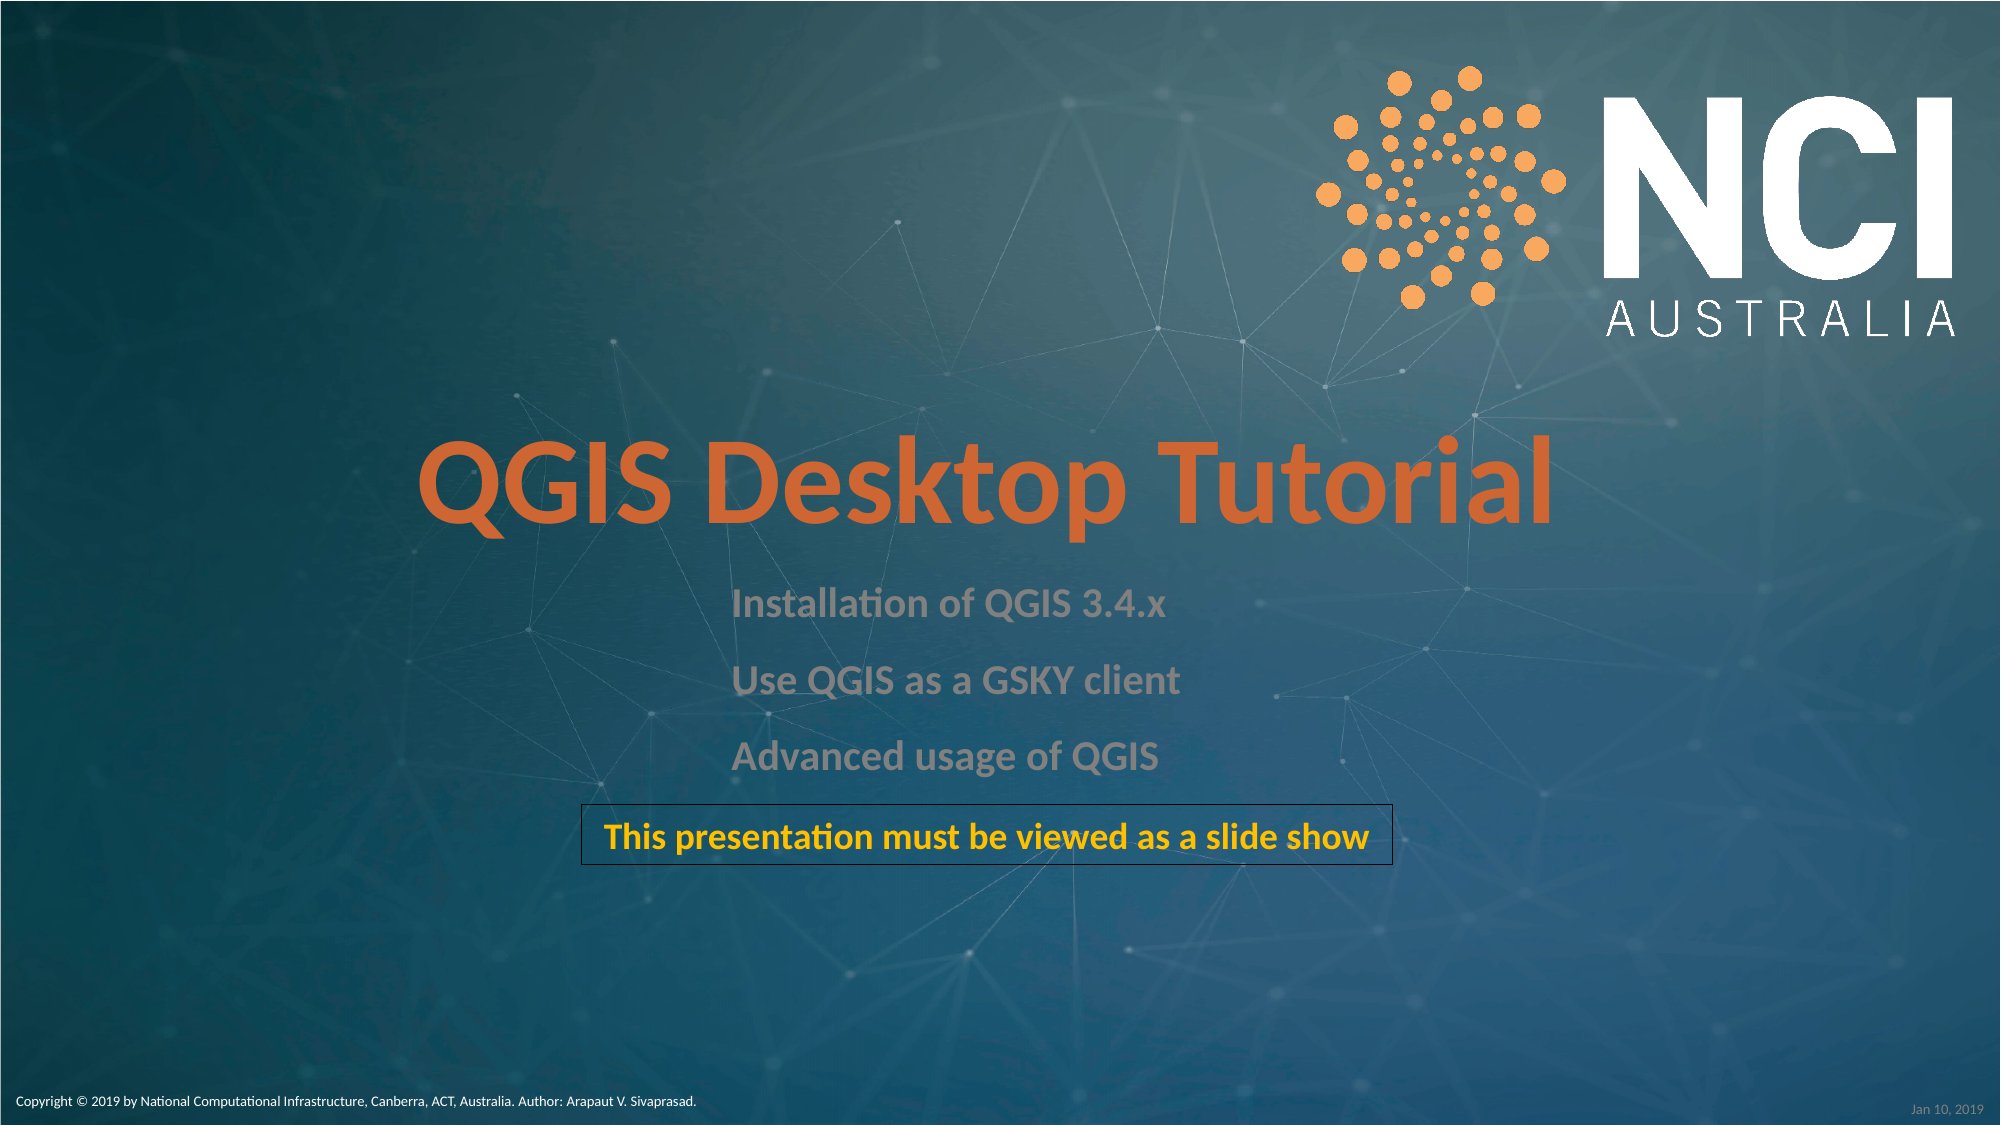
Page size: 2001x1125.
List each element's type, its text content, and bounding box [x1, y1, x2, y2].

title QGIS Desktop Tutorial [274, 403, 1700, 558]
text_box This presentation must be viewed as a slide show [581, 804, 1393, 865]
picture [2, 2, 2000, 1125]
text_box Copyright © 2019 by National Computational Infrastructure, Canberra, ACT, Australia. Author: Arapaut V. Sivaprasad. [0, 1078, 743, 1123]
subtitle Installation of QGIS 3.4.x Use QGIS as a GSKY client Advanced usage of QGIS [716, 557, 1399, 787]
text_box Jan 10, 2019 [1834, 1092, 1999, 1125]
